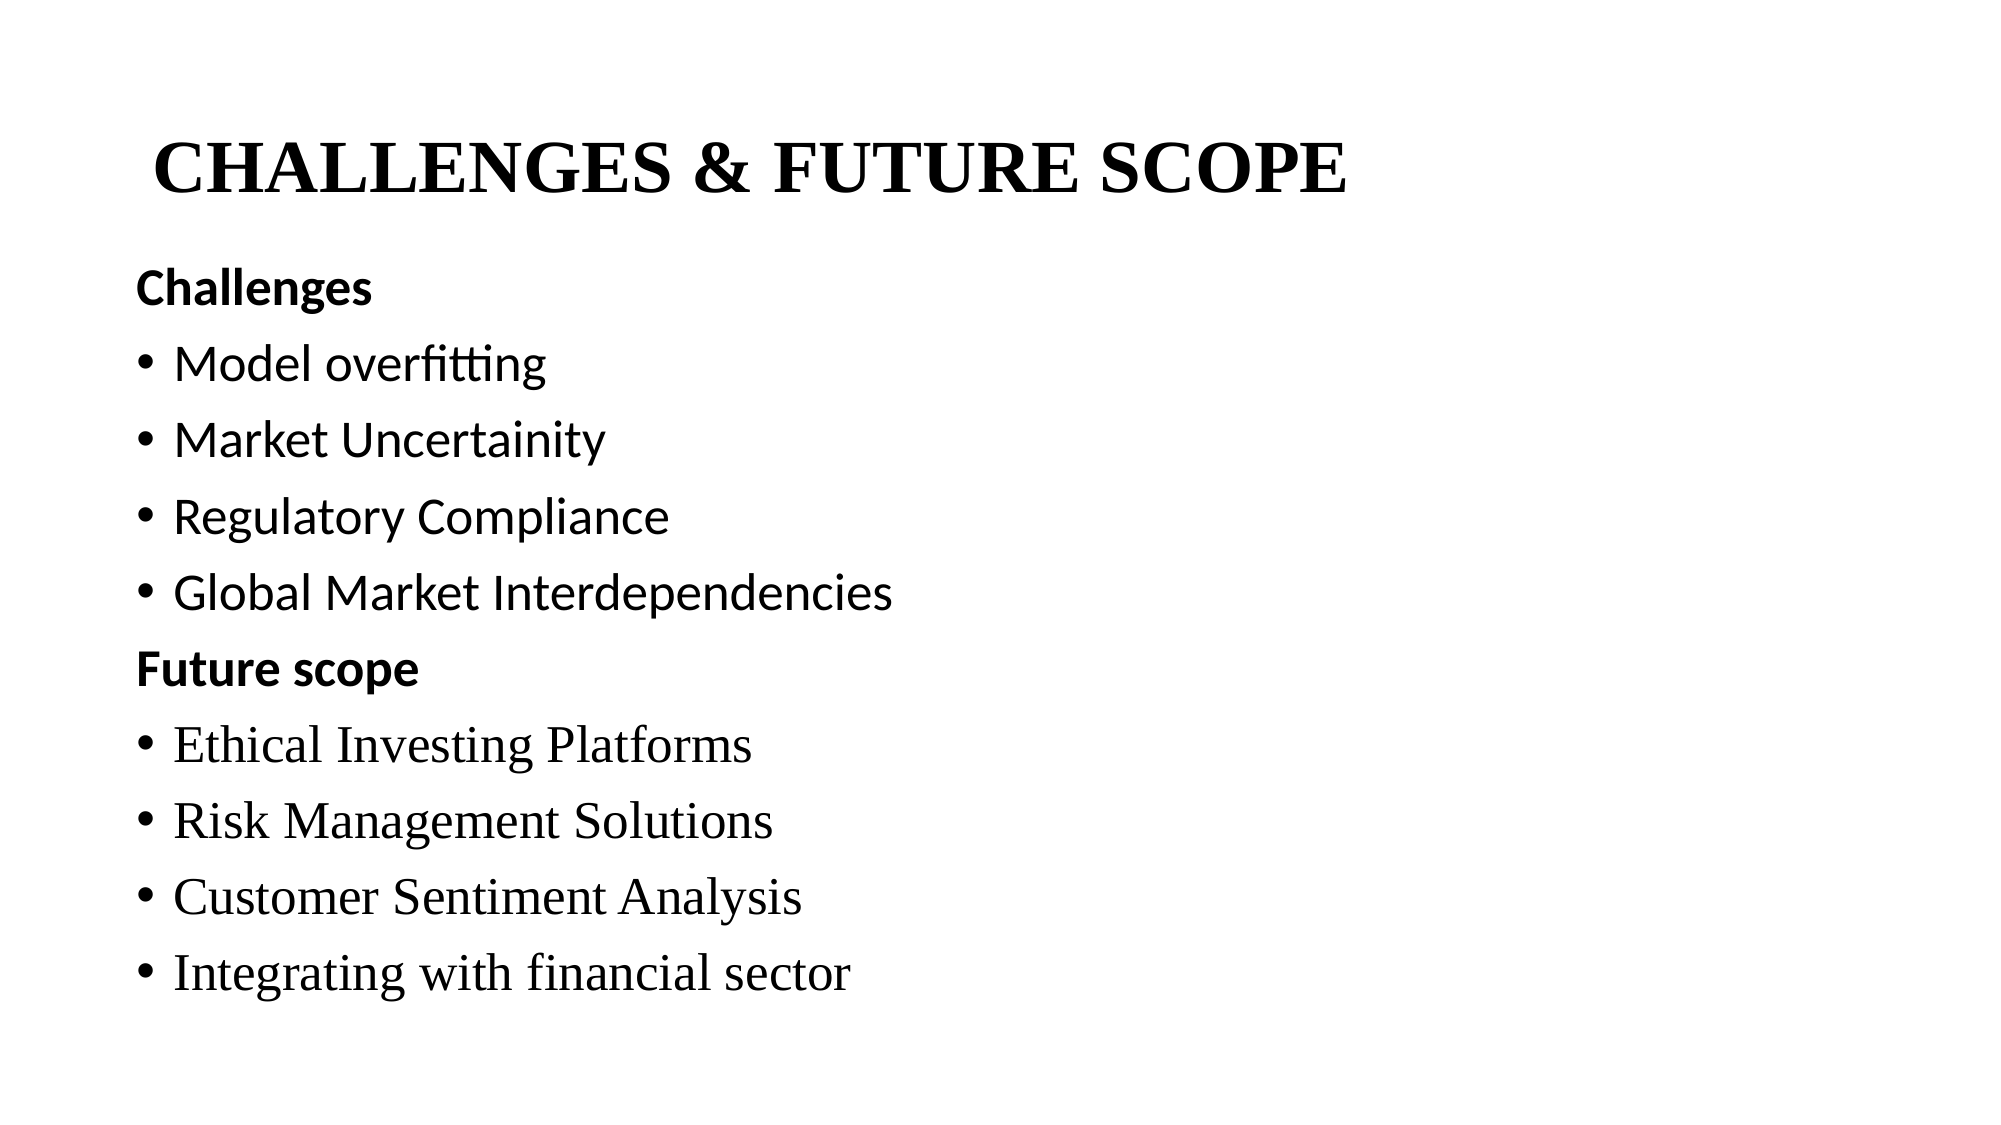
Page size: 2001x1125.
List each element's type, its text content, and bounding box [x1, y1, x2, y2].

title CHALLENGES & FUTURE SCOPE [137, 59, 1863, 252]
list Challenges Model overfitting Market Uncertainity Regulatory Compliance Global Market Interdependencies Future scope Ethical Investing Platforms Risk Management Solutions Customer Sentiment Analysis Integrating with financial sector [121, 252, 1863, 1014]
